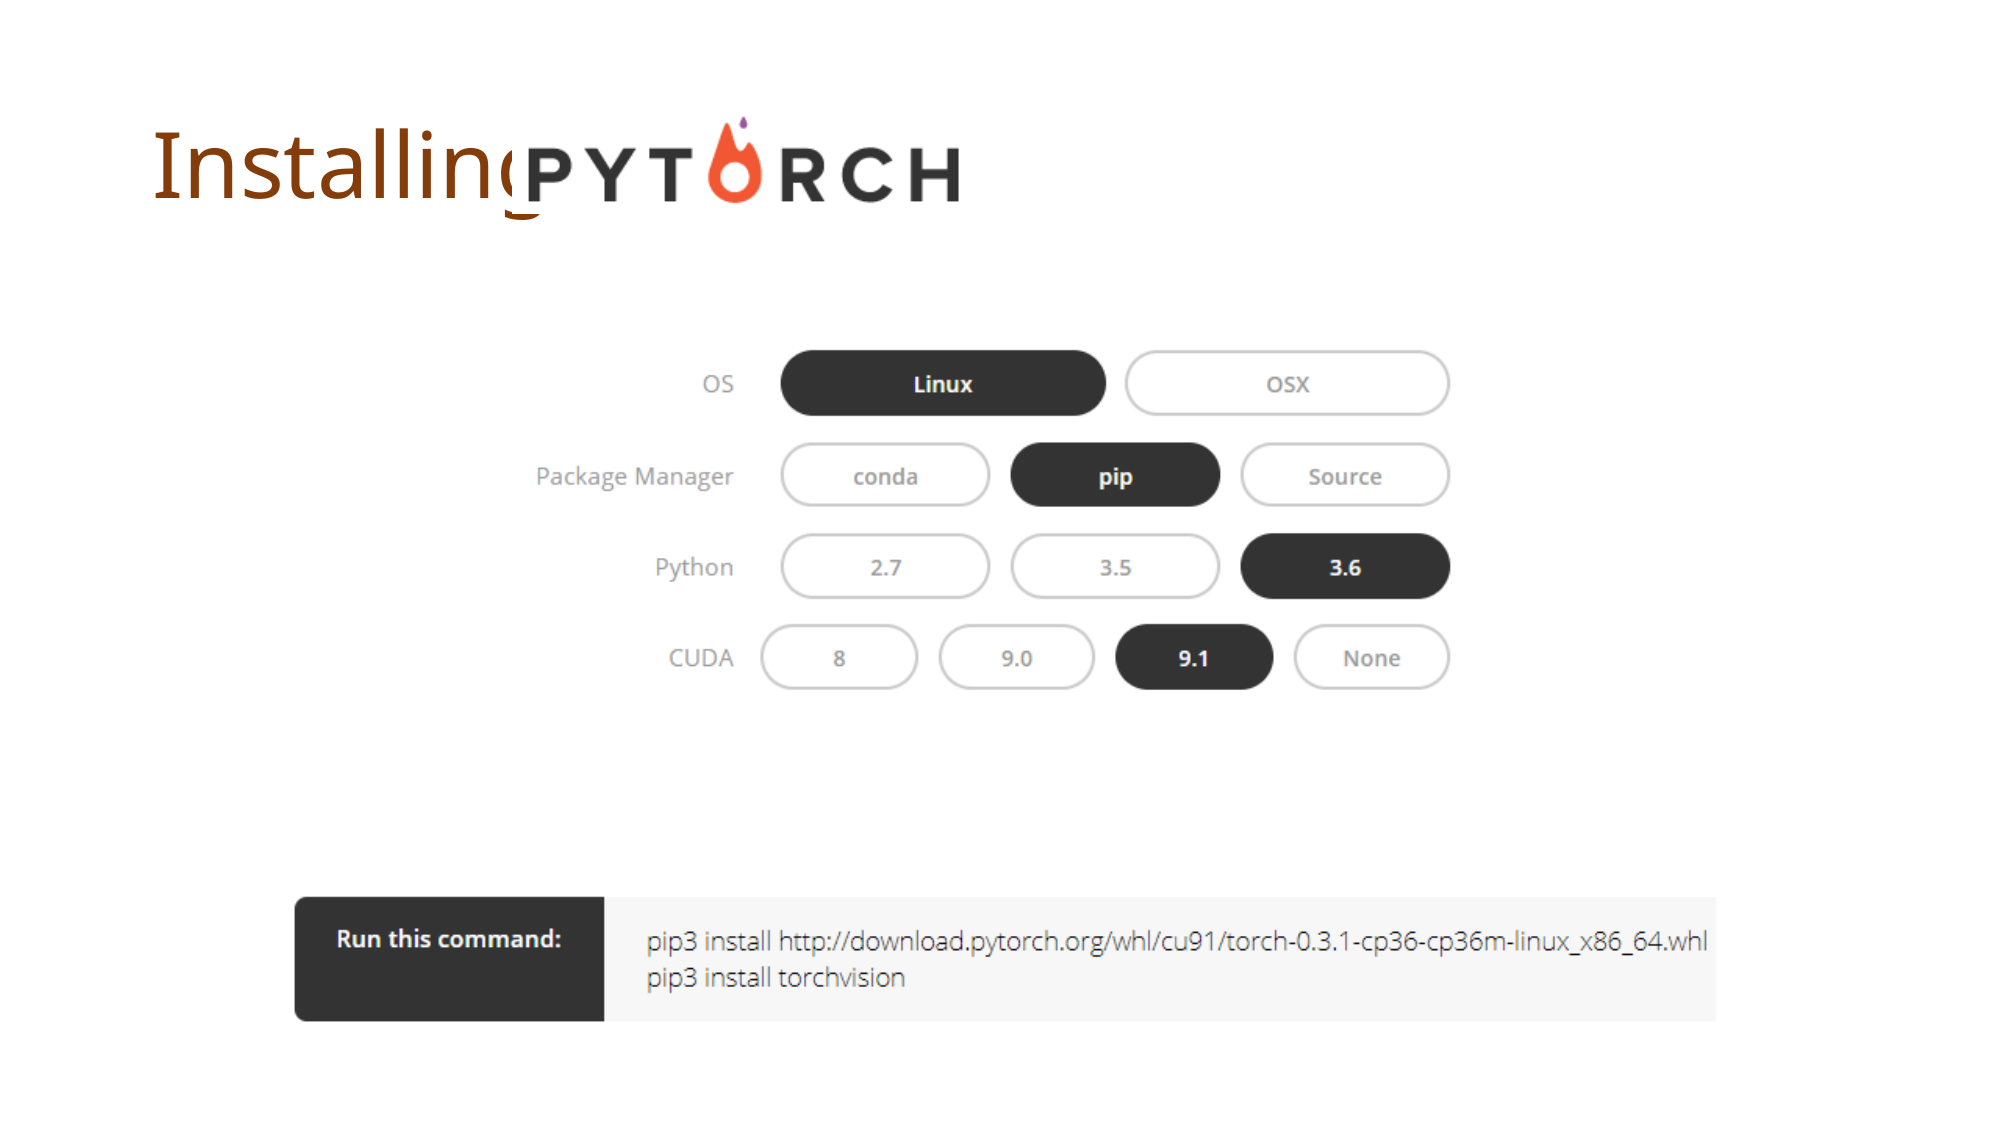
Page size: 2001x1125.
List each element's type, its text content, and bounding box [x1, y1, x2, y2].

title Installing [137, 59, 1863, 278]
picture [512, 98, 982, 214]
picture [284, 883, 1716, 1039]
picture [537, 305, 1463, 701]
